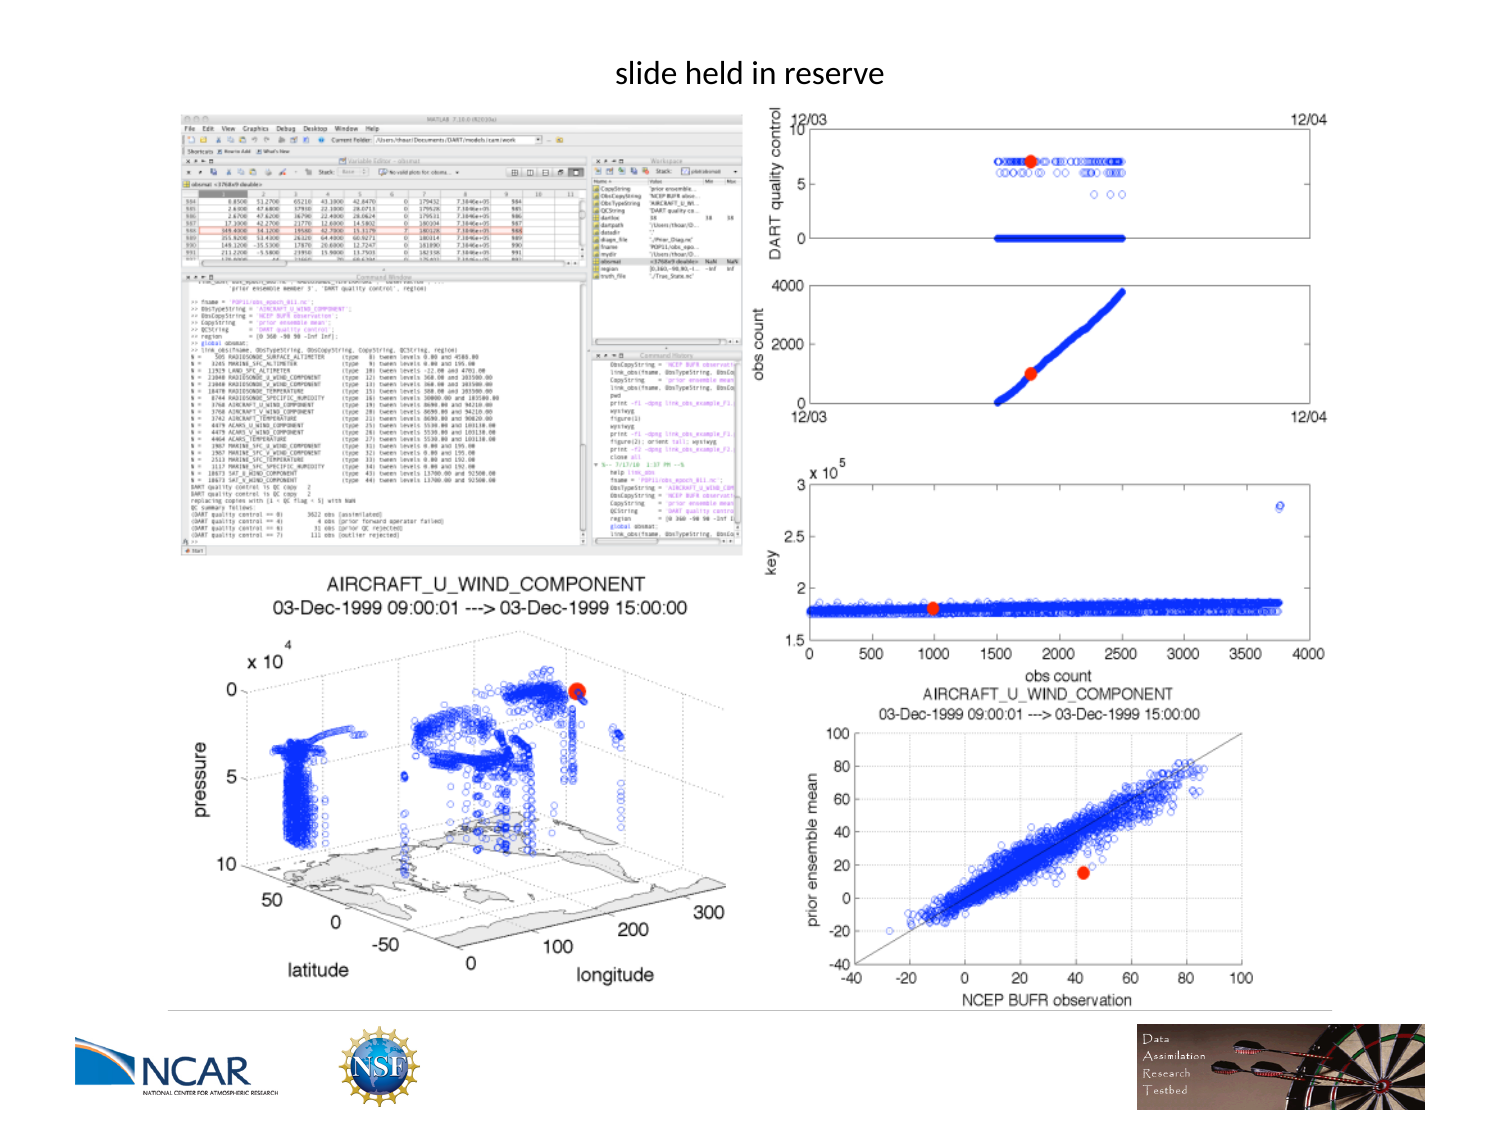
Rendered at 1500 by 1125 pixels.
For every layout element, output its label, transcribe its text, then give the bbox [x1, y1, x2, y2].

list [167, 97, 1333, 1015]
title slide held in reserve [596, 35, 904, 95]
picture [337, 1024, 421, 1108]
picture [75, 1037, 278, 1095]
picture [1137, 1024, 1425, 1110]
